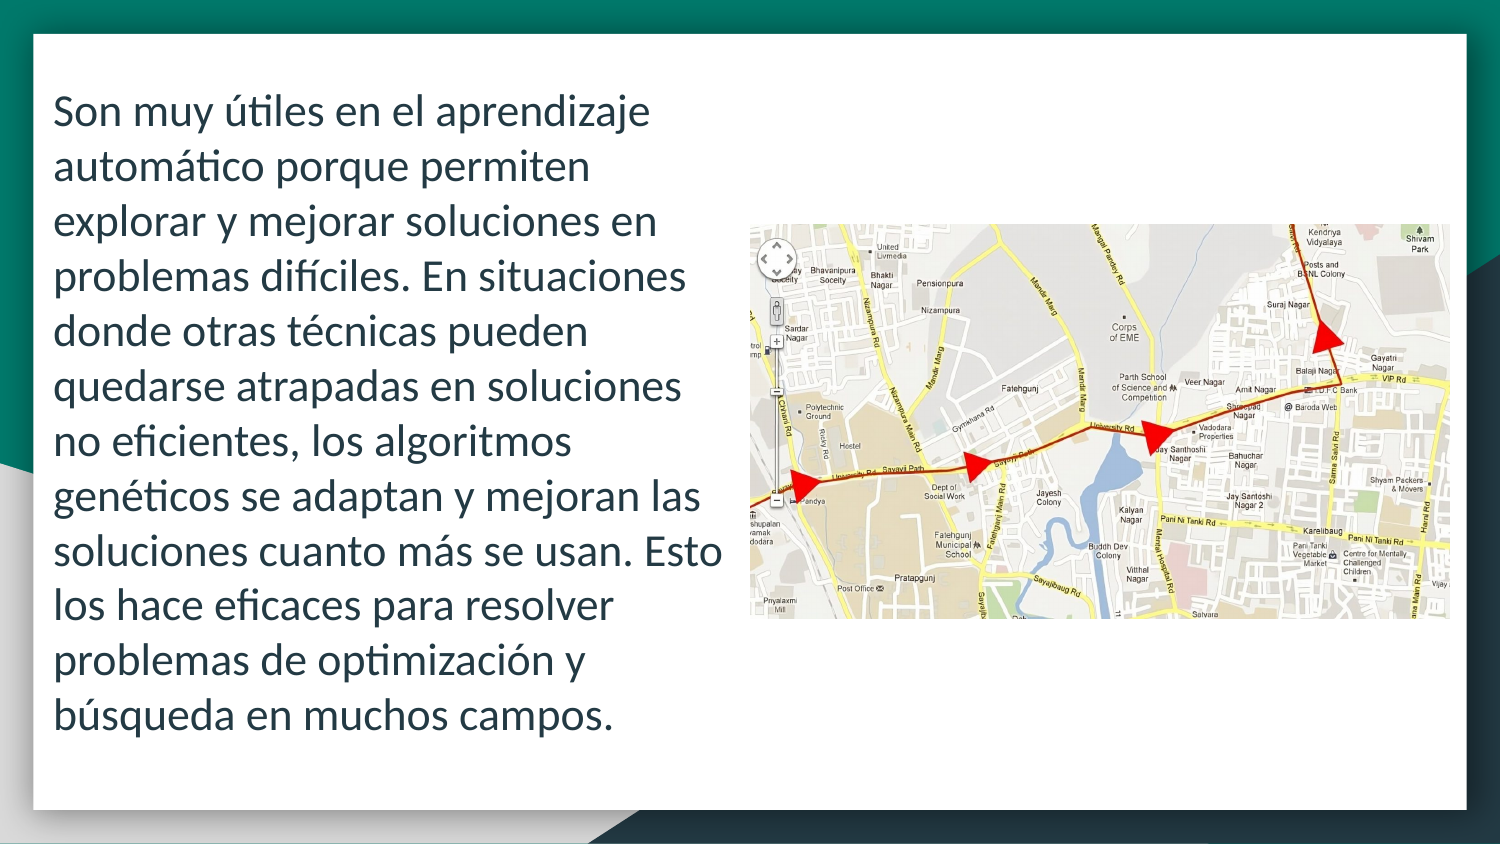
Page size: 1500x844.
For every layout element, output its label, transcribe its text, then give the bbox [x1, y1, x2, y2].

list Son muy útiles en el aprendizaje automático porque permiten explorar y mejorar soluciones en problemas difíciles. En situaciones donde otras técnicas pueden quedarse atrapadas en soluciones no eficientes, los algoritmos genéticos se adaptan y mejoran las soluciones cuanto más se usan. Esto los hace eficaces para resolver problemas de optimización y búsqueda en muchos campos. [38, 63, 750, 755]
picture [749, 224, 1451, 619]
